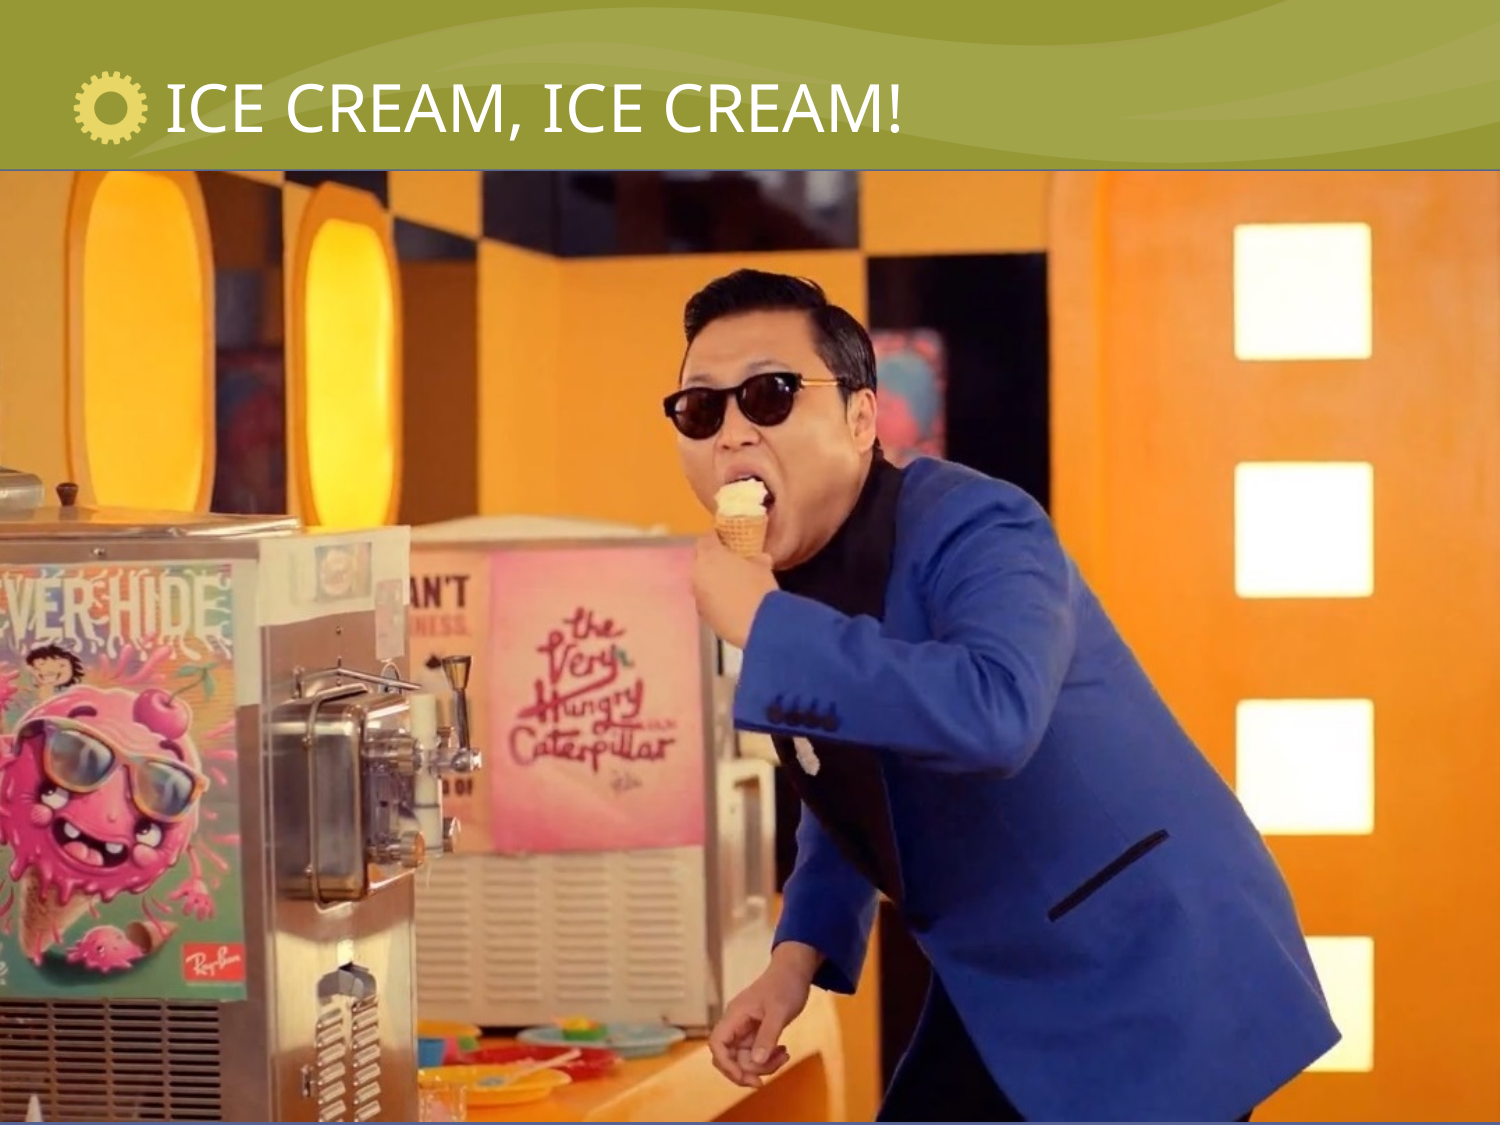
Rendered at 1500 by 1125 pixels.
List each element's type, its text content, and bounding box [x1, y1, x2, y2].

picture [0, 0, 1500, 1125]
title ICE CREAM, ICE CREAM! [150, 50, 1500, 163]
